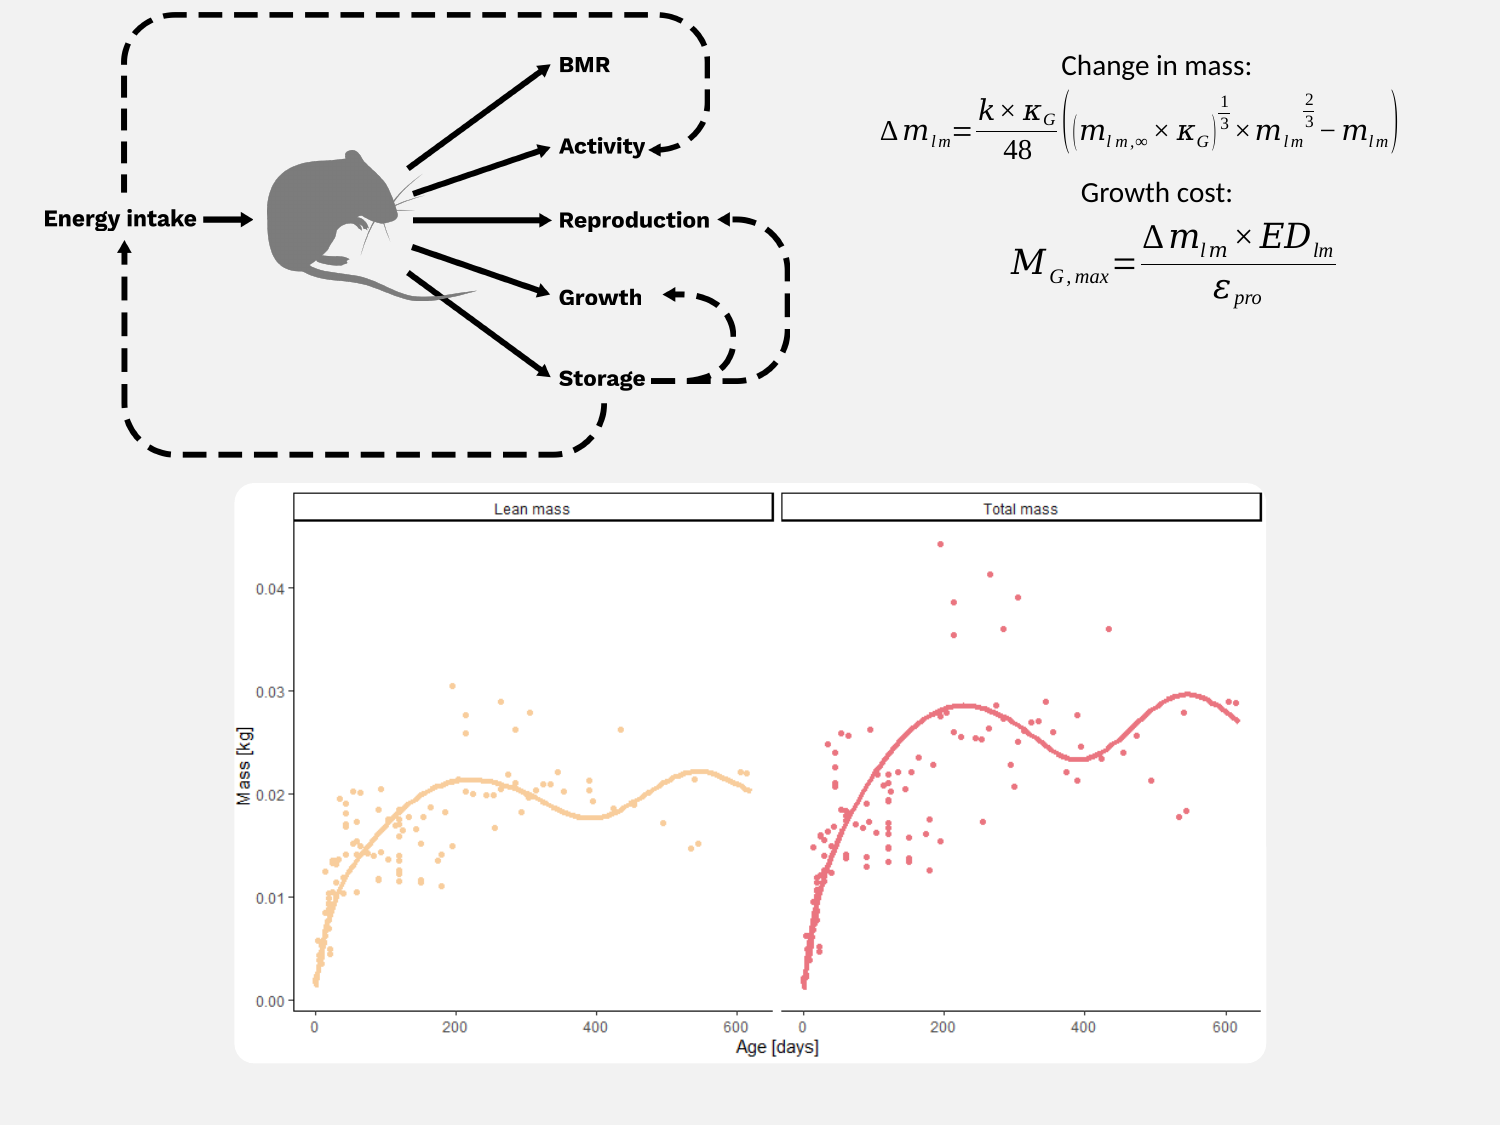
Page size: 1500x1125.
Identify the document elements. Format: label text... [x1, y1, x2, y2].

text_box Change in mass: [948, 39, 1365, 89]
picture [45, 209, 253, 231]
picture [117, 12, 790, 458]
text_box Growth cost: [948, 166, 1365, 216]
picture [234, 482, 1267, 1064]
